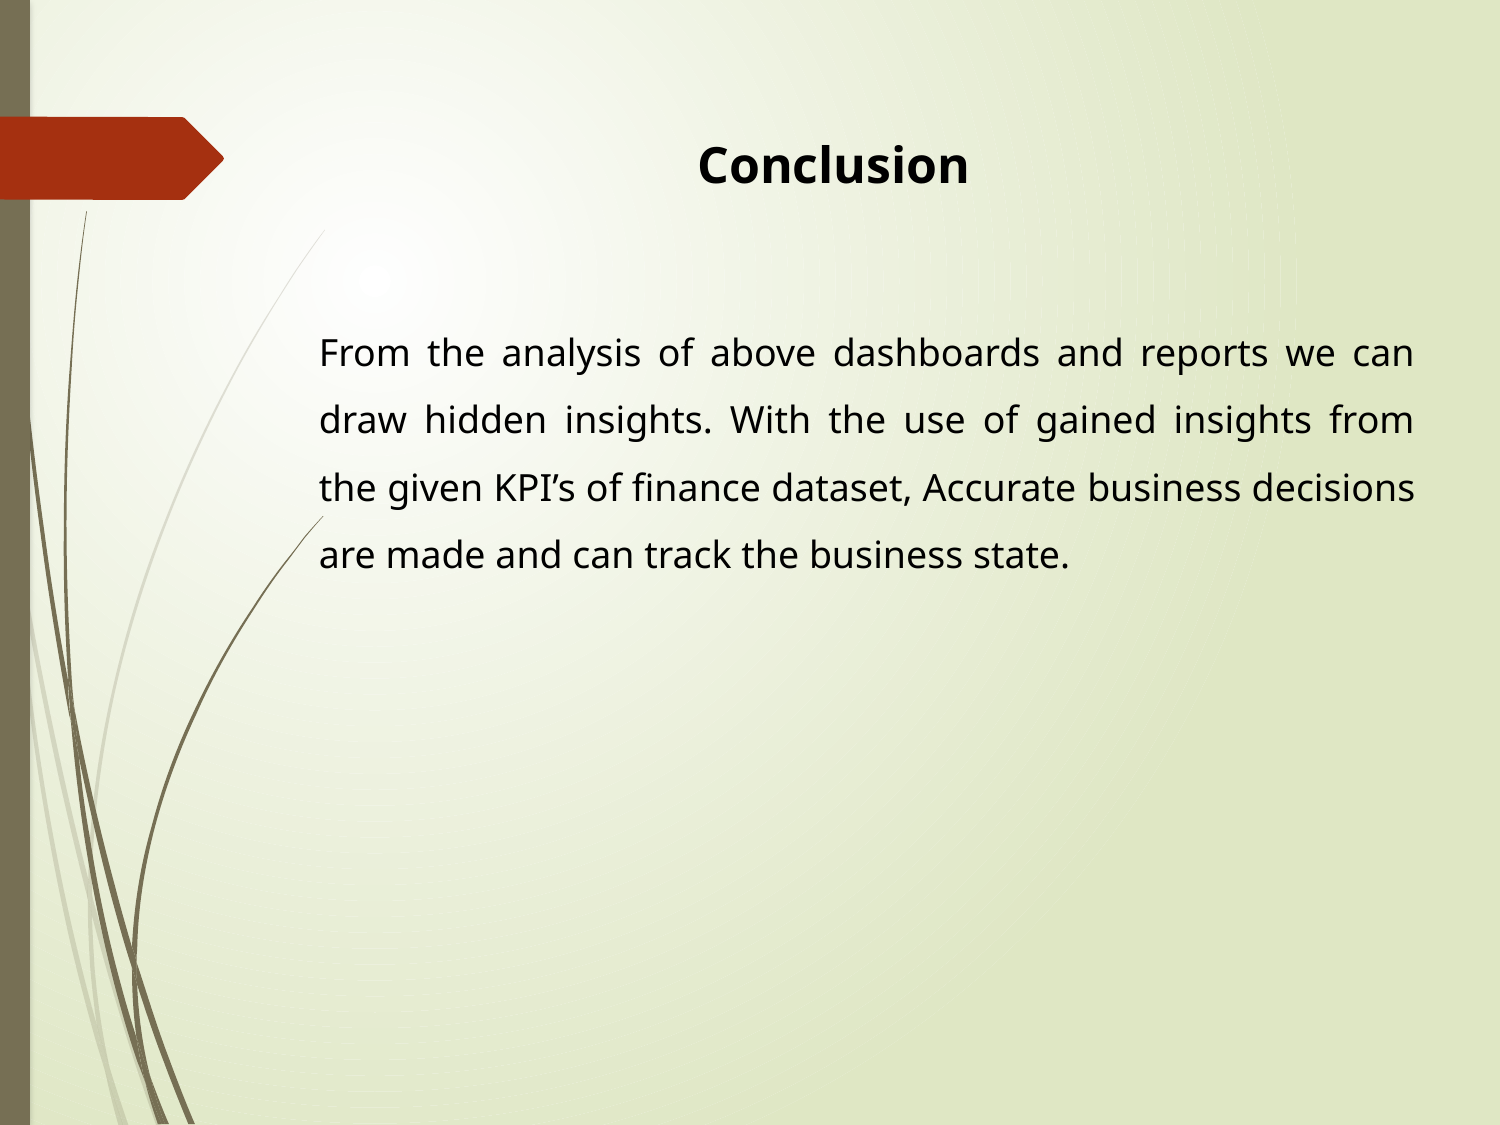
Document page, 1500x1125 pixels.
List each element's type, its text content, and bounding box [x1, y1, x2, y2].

text_box From the analysis of above dashboards and reports we can draw hidden insights. With the use of gained insights from the given KPI’s of finance dataset, Accurate business decisions are made and can track the business state. [304, 298, 1431, 584]
title Conclusion [270, 126, 1398, 204]
